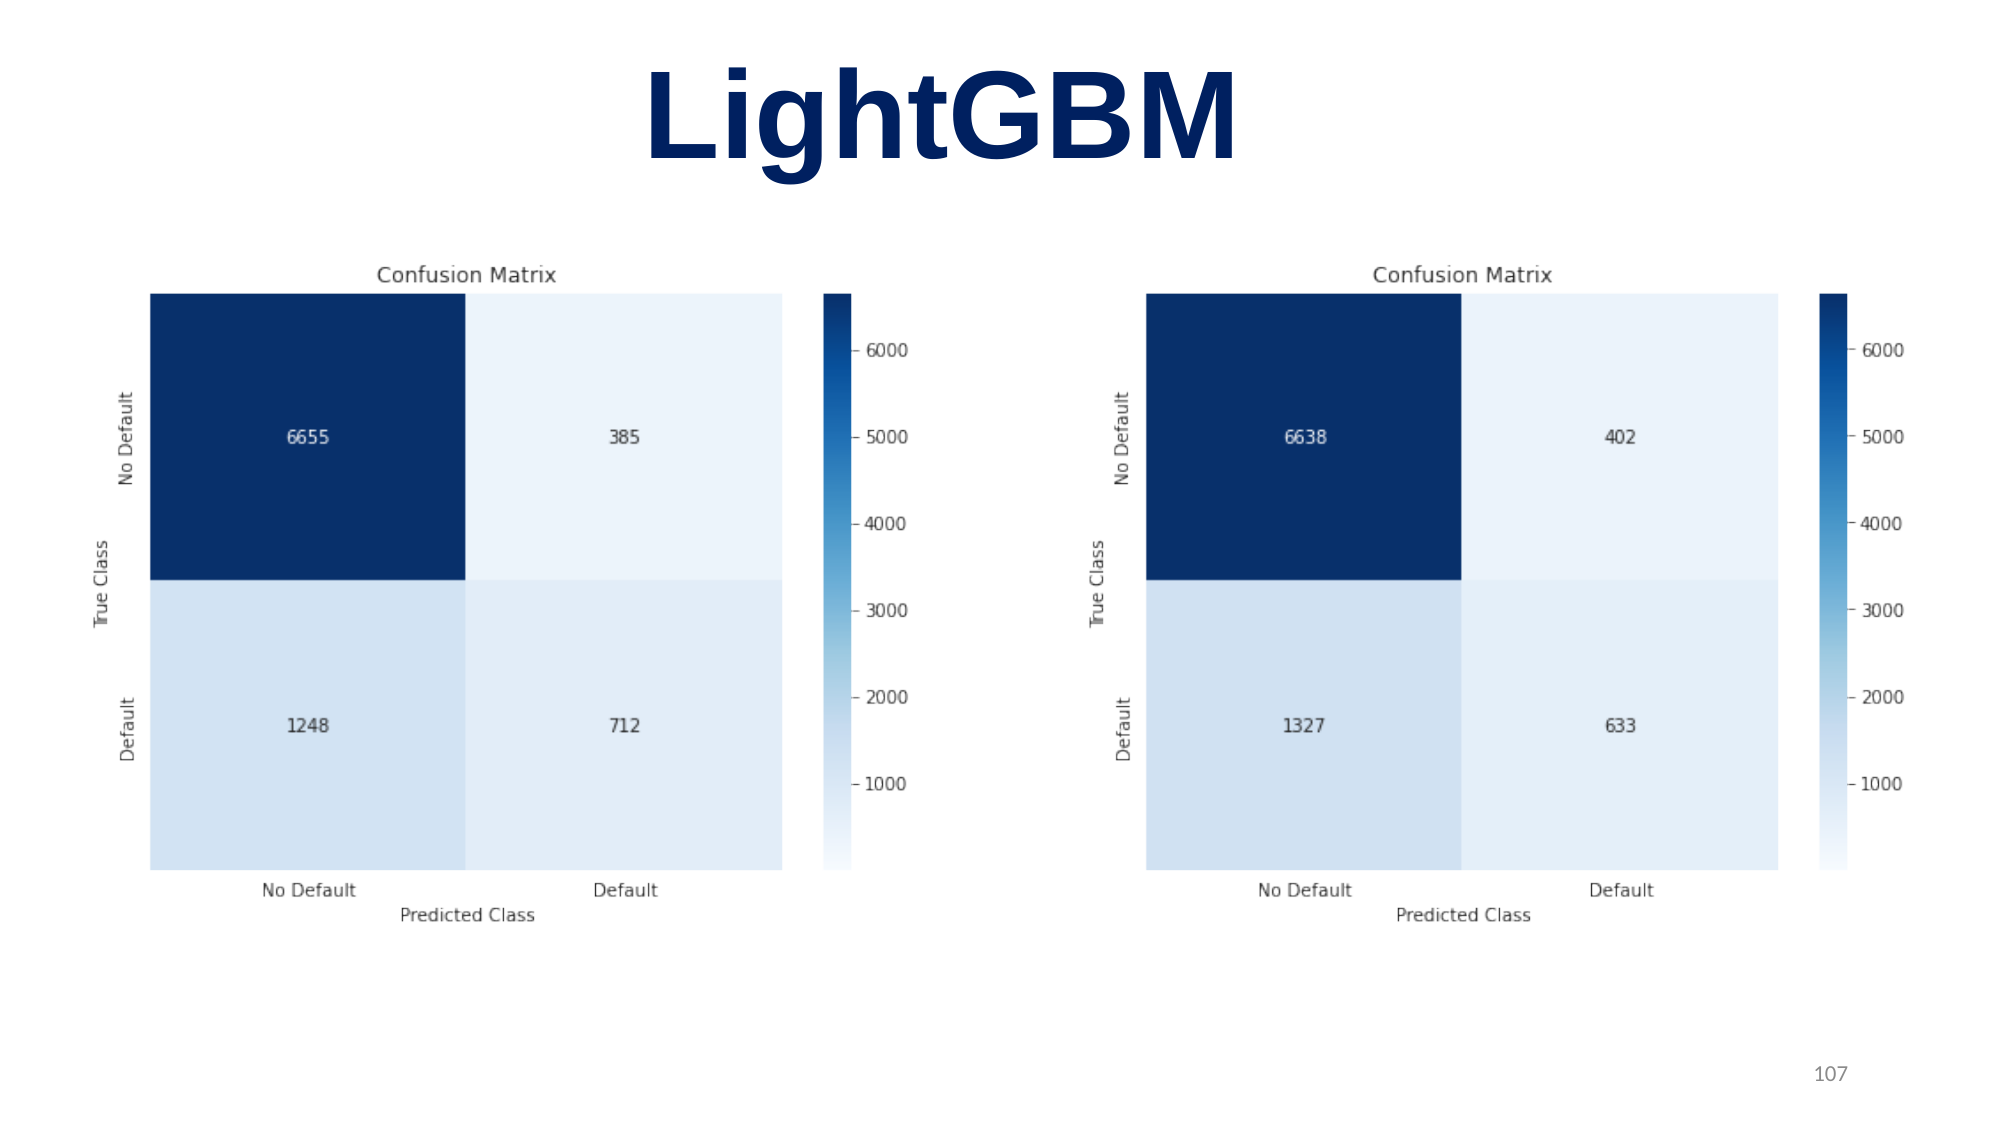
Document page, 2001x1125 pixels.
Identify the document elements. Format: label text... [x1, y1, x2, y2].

text_box LightGBM [629, 26, 1256, 191]
picture [1079, 253, 1917, 939]
slide_number 106 [1413, 1042, 1864, 1103]
picture [83, 253, 921, 939]
